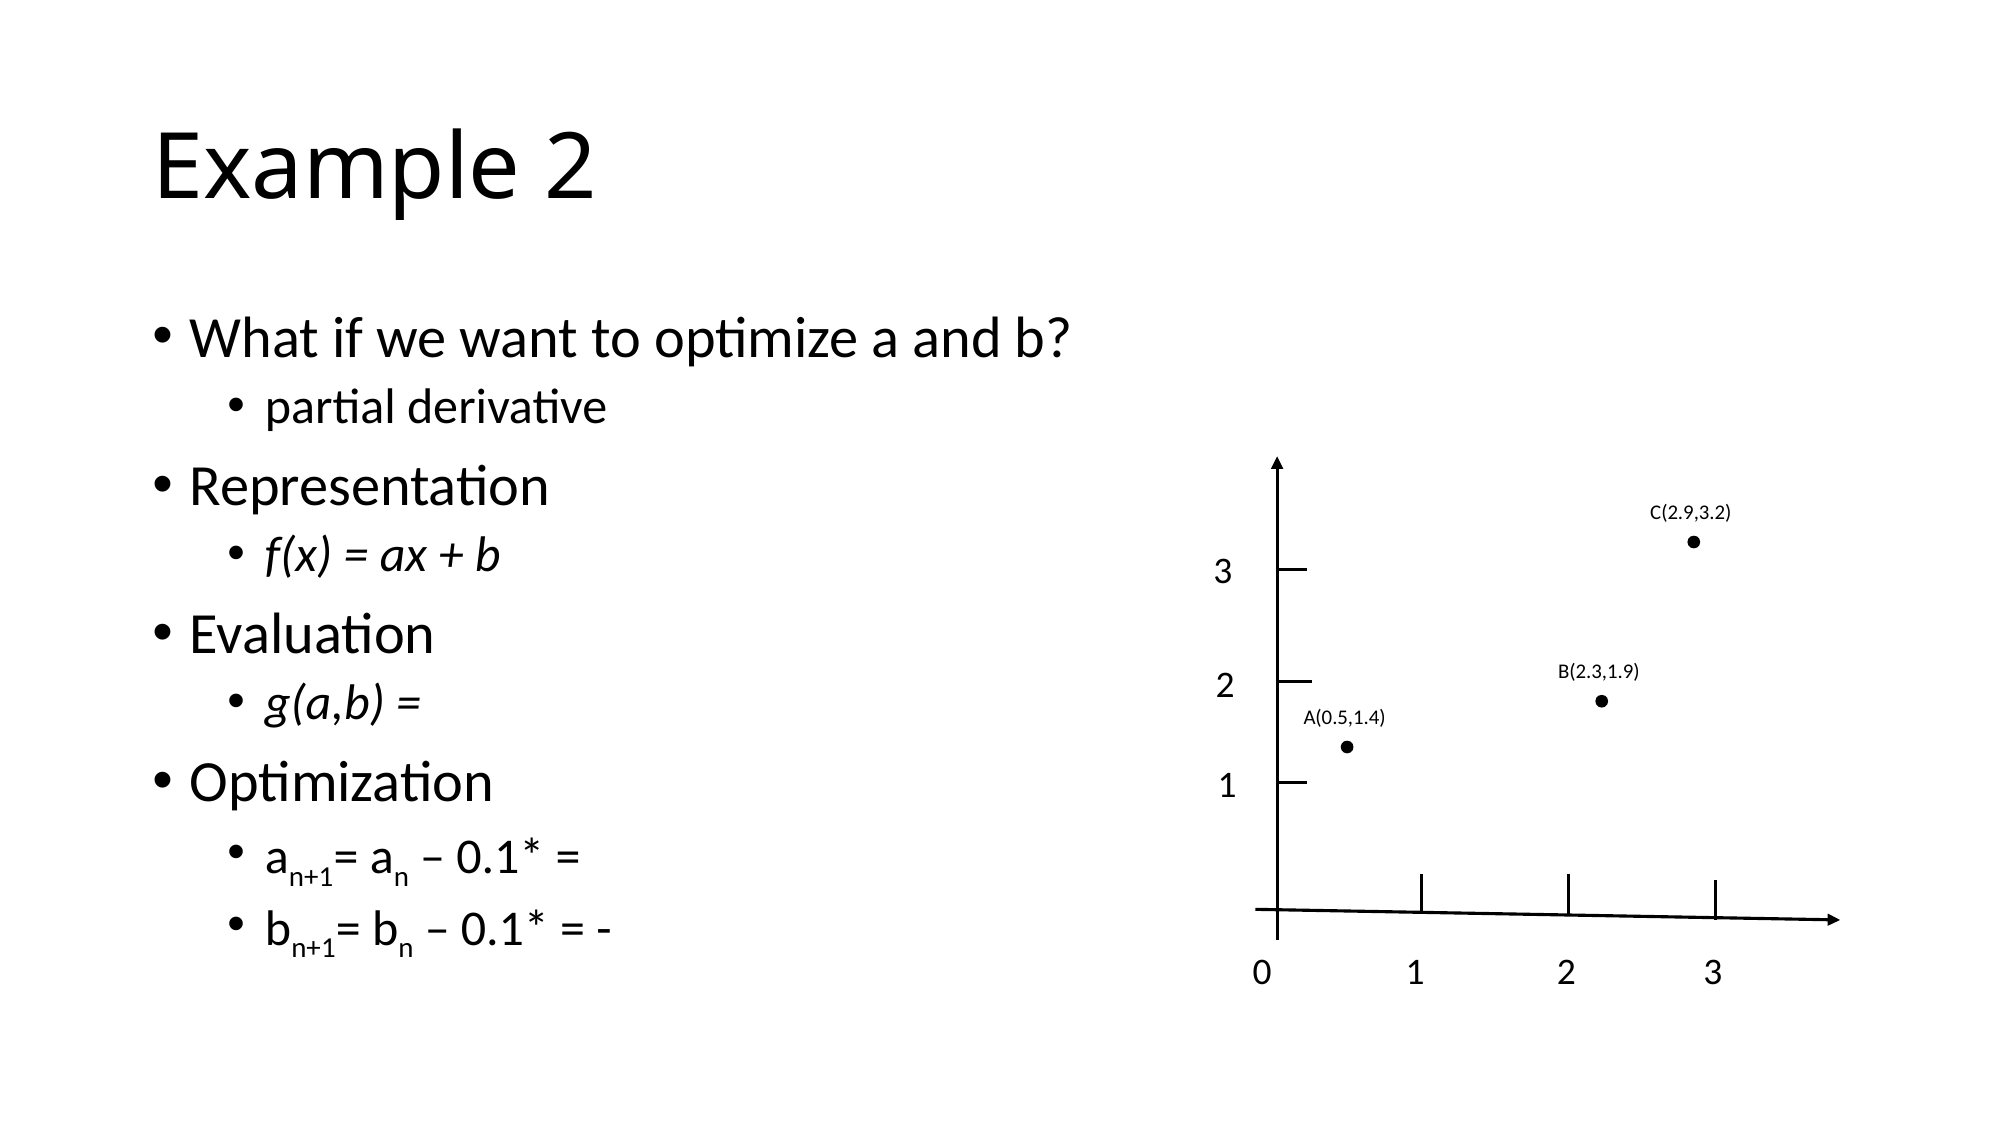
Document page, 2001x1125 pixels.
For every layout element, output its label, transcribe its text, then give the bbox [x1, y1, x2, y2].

text_box B(2.3,1.9) [1543, 650, 1686, 690]
text_box 1 [1390, 939, 1446, 1000]
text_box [1278, 909, 1715, 920]
text_box 2 [1542, 939, 1597, 1000]
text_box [1255, 909, 1277, 920]
text_box 1 [1203, 752, 1258, 812]
text_box A(0.5,1.4) [1288, 695, 1431, 736]
text_box [1687, 535, 1701, 549]
text_box C(2.9,3.2) [1635, 491, 1778, 531]
text_box 2 [1200, 652, 1256, 713]
text_box 3 [1688, 939, 1743, 1000]
text_box [1595, 694, 1609, 708]
title Example 2 [137, 59, 1863, 278]
text_box 3 [1198, 538, 1253, 599]
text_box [1716, 909, 1841, 920]
text_box 0 [1237, 939, 1293, 1000]
text_box [1340, 740, 1354, 754]
